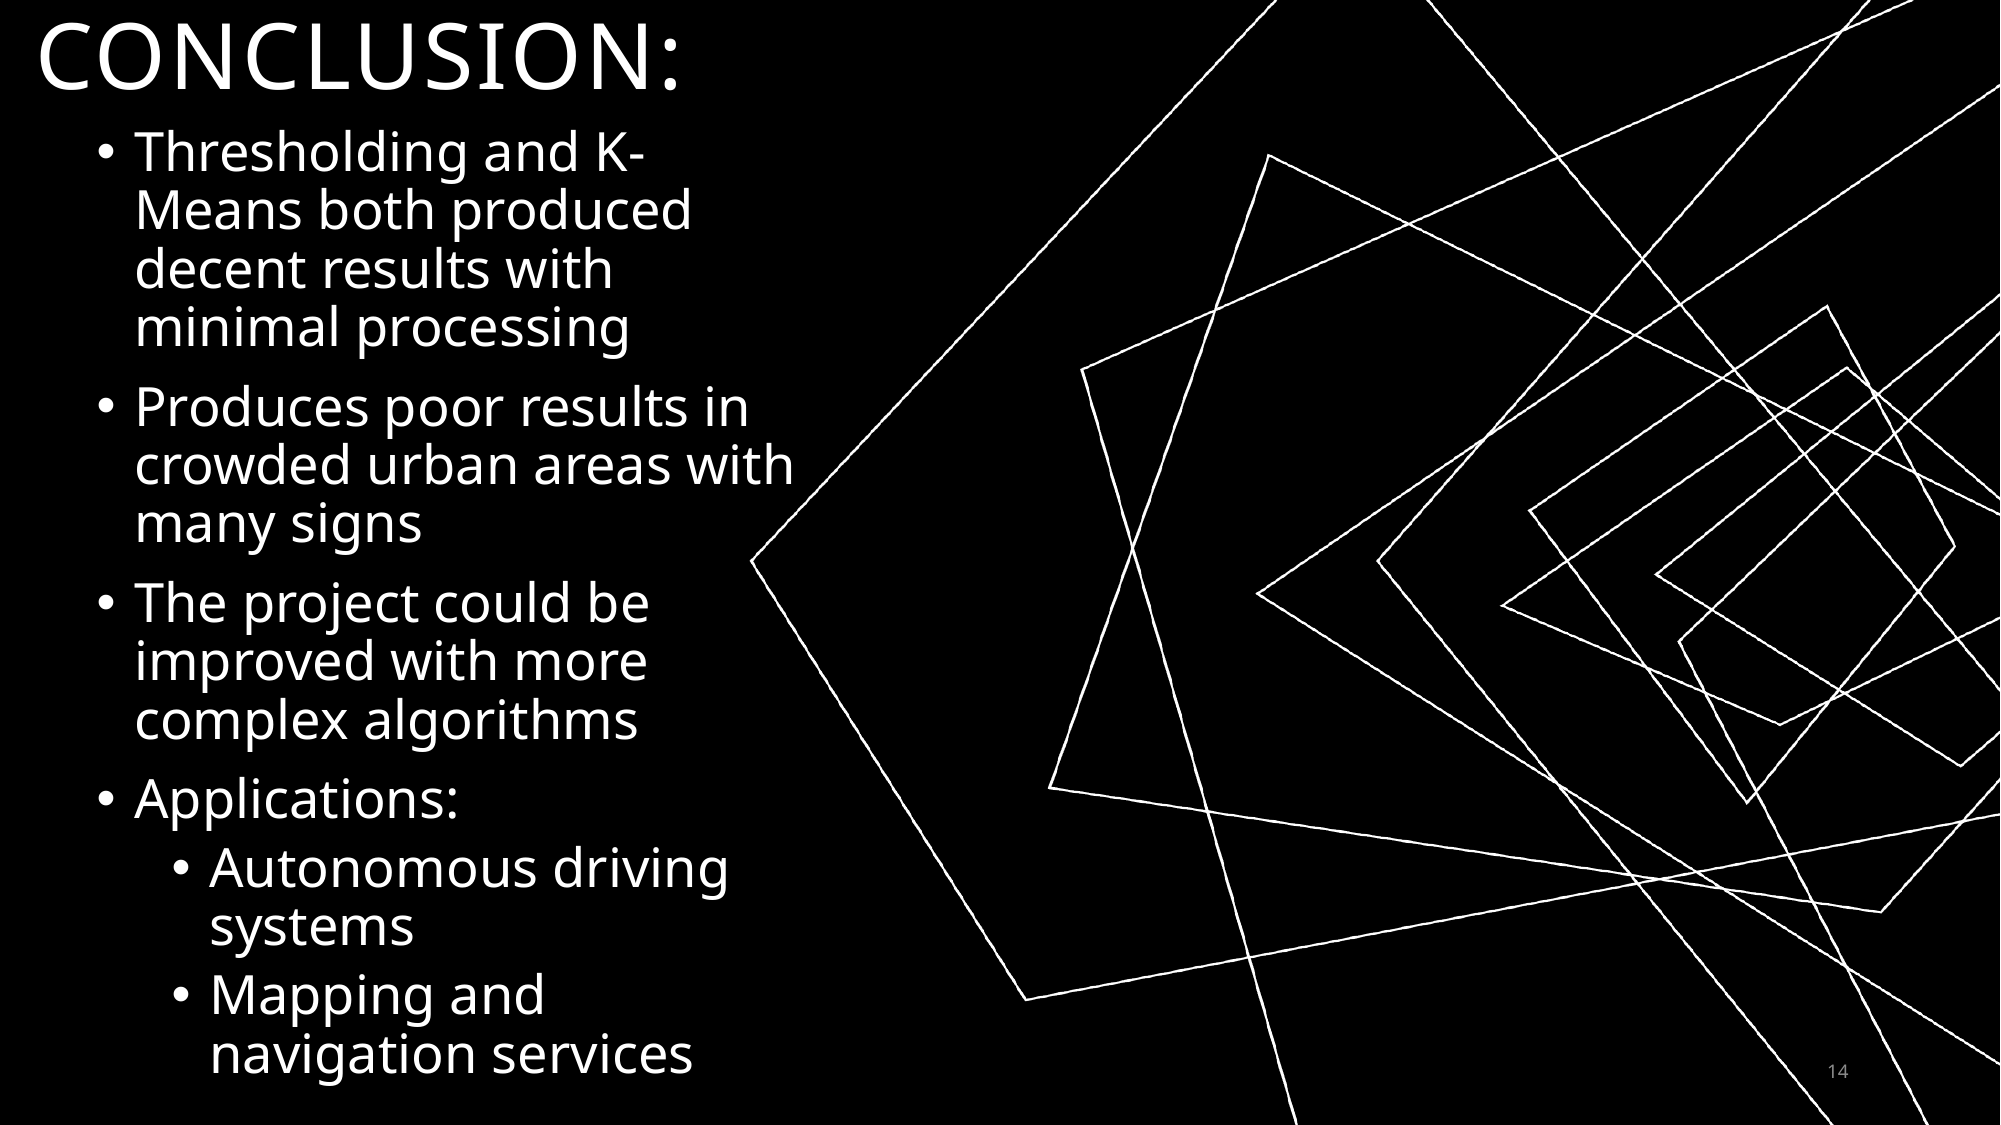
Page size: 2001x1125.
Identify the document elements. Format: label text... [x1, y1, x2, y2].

title Conclusion: [20, 2, 1180, 118]
picture [693, 0, 2000, 1125]
text_box Thresholding and K-Means both produced decent results with minimal processing Produces poor results in crowded urban areas with many signs The project could be improved with more complex algorithms Applications: Autonomous driving systems Mapping and navigation services [81, 117, 825, 983]
slide_number 14 [1701, 1042, 1864, 1103]
